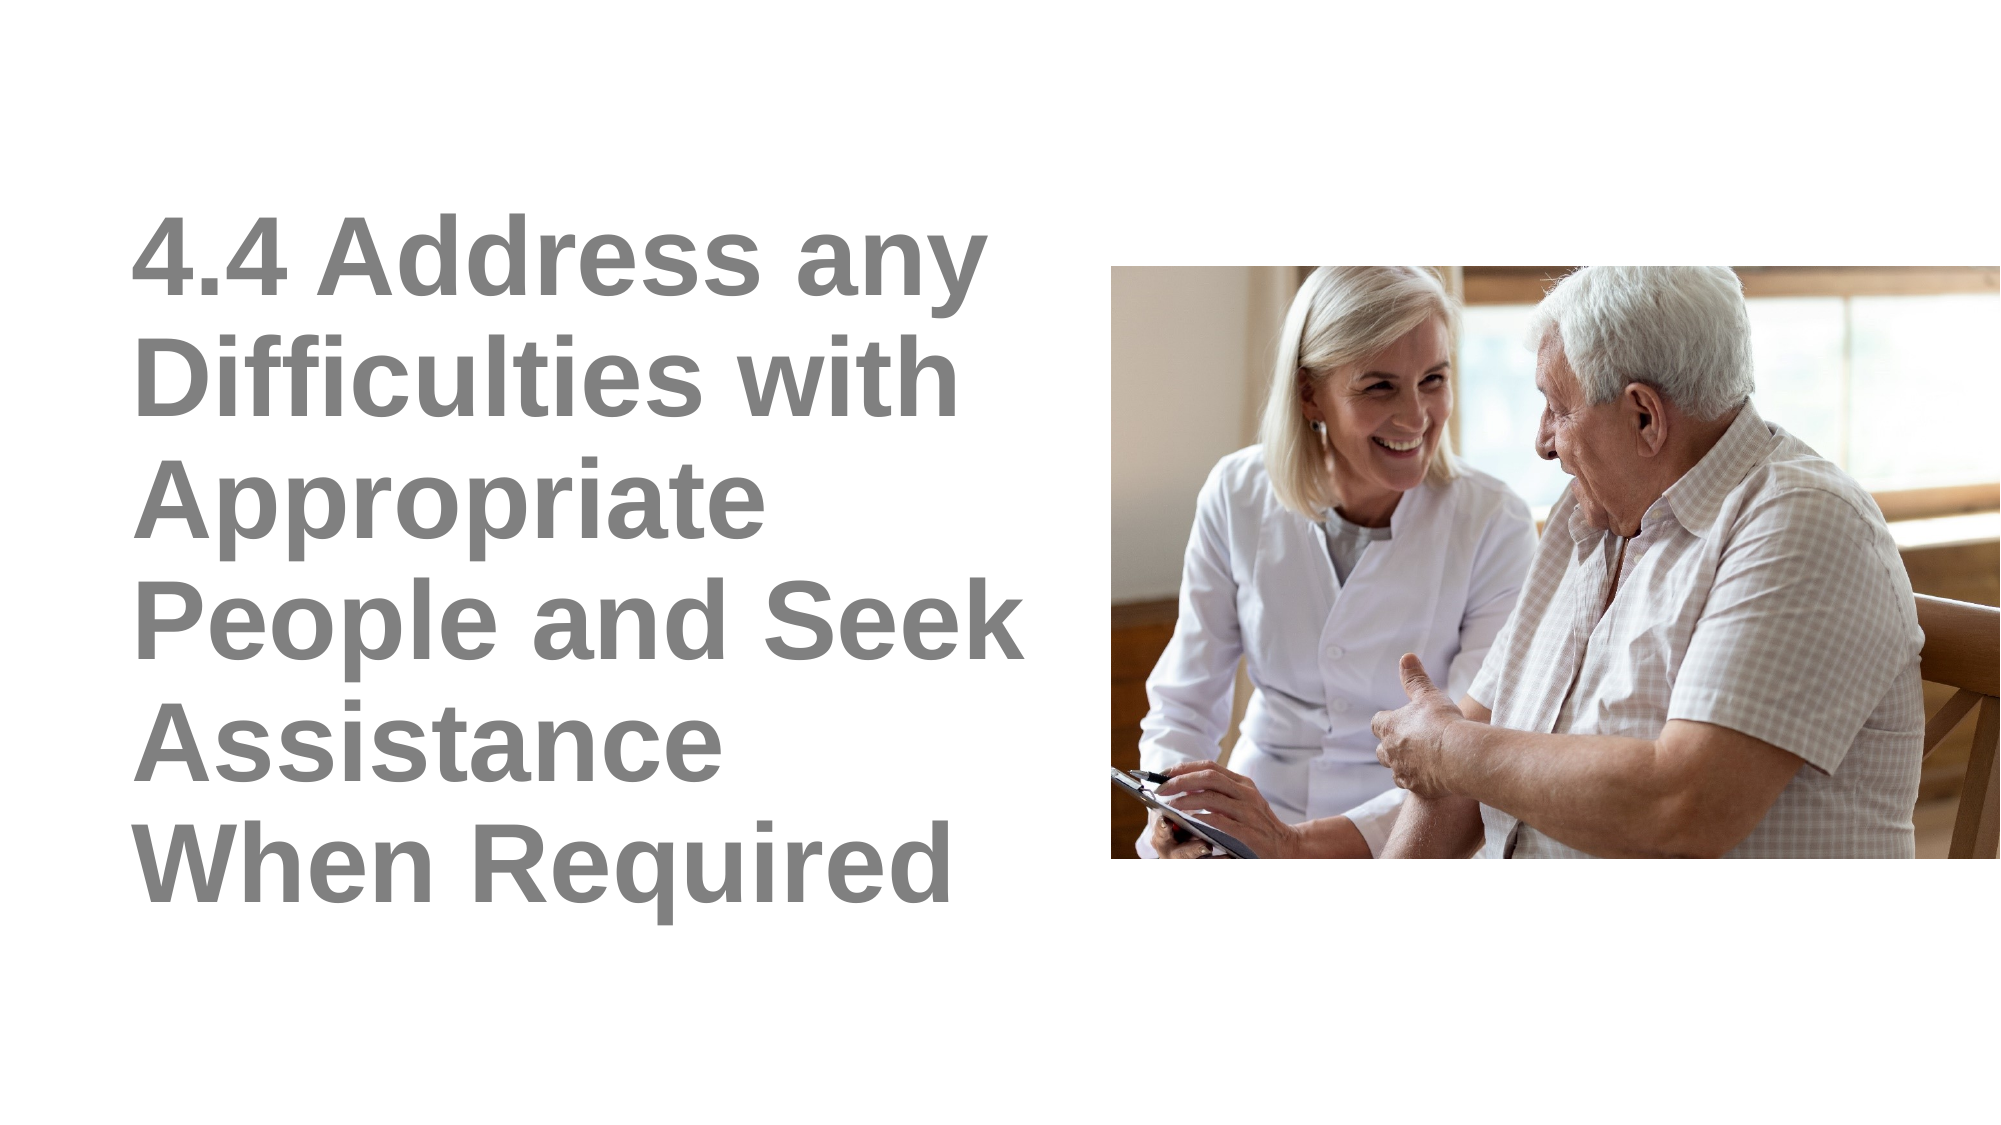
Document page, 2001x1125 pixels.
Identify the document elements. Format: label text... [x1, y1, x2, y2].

picture [1111, 266, 2000, 859]
title 4.4 Address any Difficulties with Appropriate People and Seek Assistance When Required [116, 328, 1044, 797]
